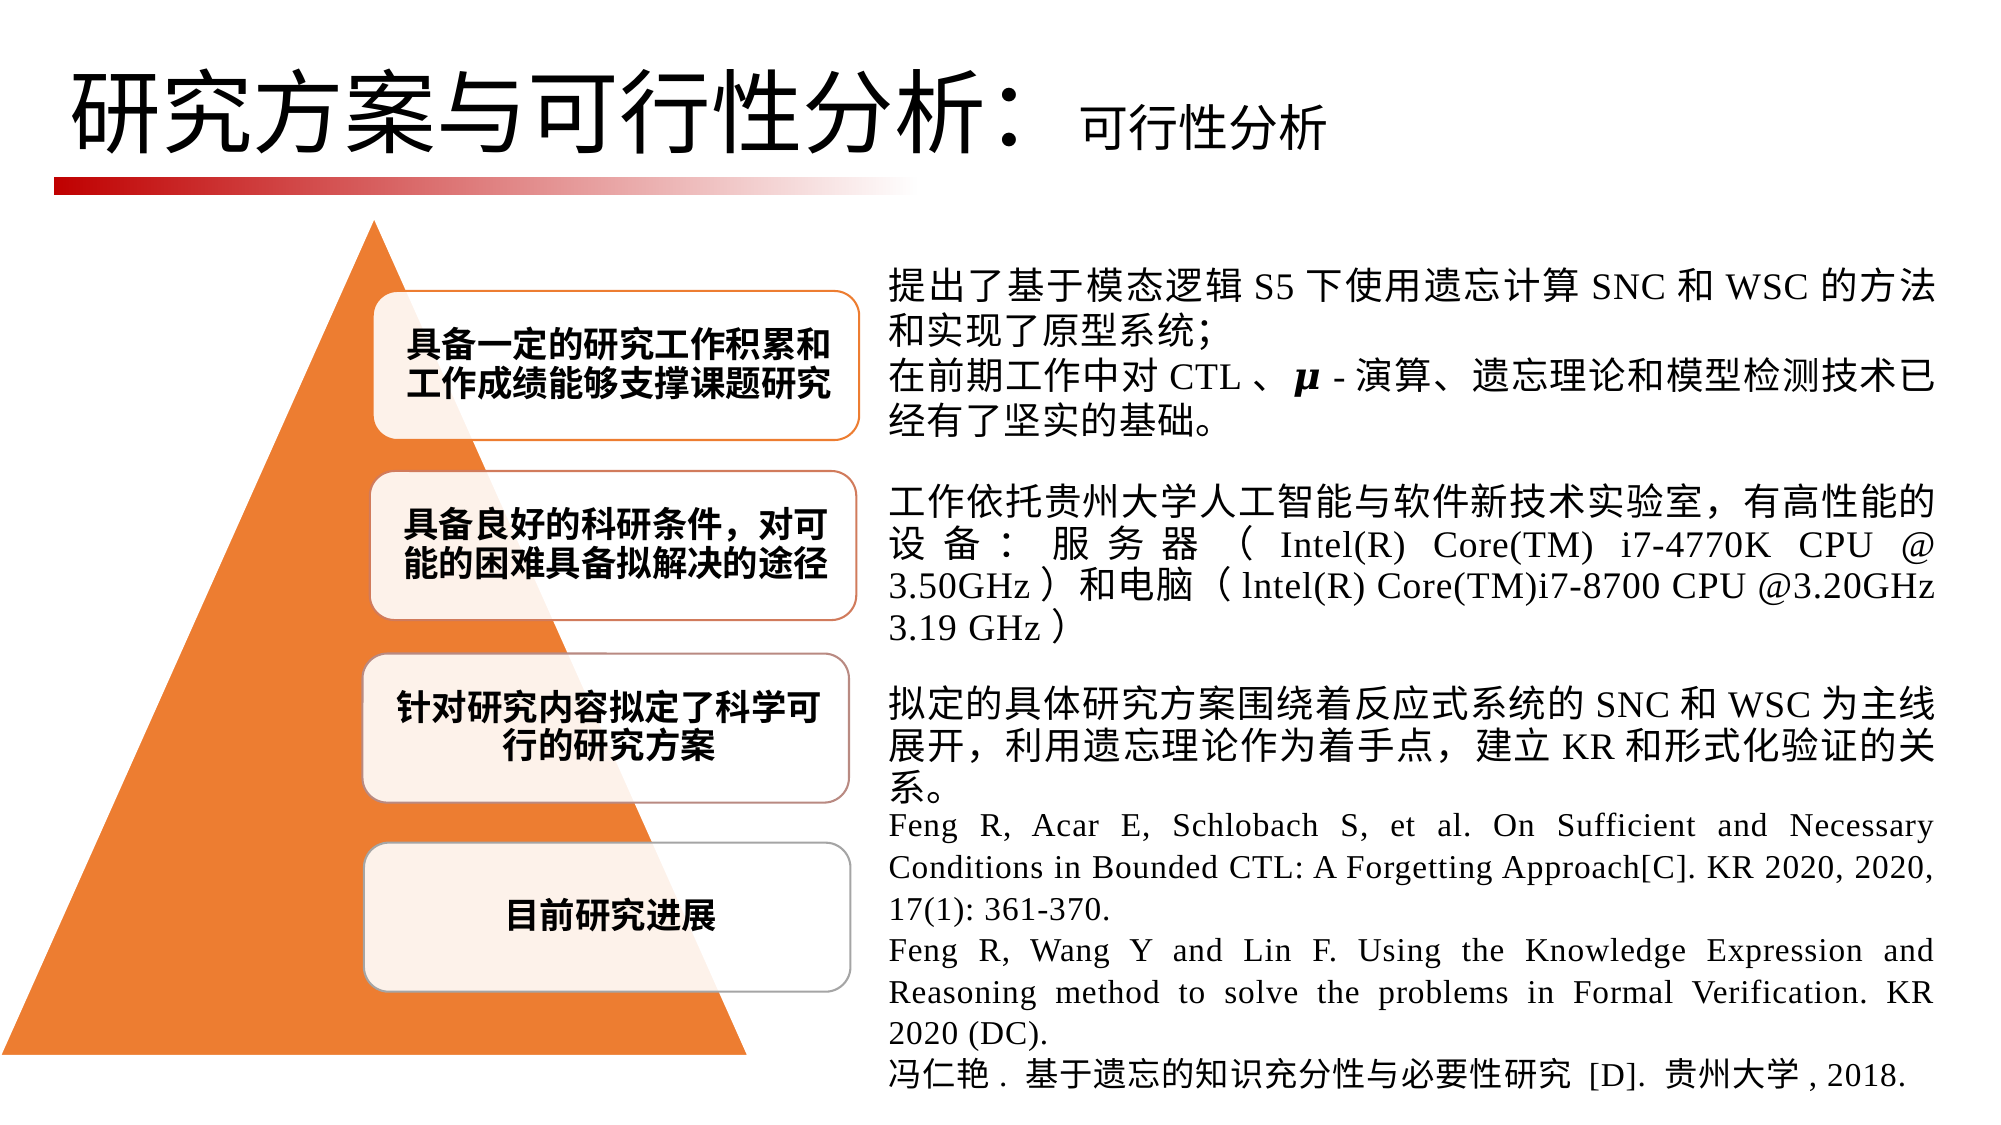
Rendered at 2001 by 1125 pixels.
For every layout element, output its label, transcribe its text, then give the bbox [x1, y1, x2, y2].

text_box 拟定的具体研究方案围绕着反应式系统的SNC和WSC为主线展开，利用遗忘理论作为着手点，建立KR和形式化验证的关系。 [873, 676, 1953, 794]
text_box 工作依托贵州大学人工智能与软件新技术实验室，有高性能的设备：服务器（Intel(R) Core(TM) i7-4770K CPU @ 3.50GHz）和电脑（lntel(R) Core(TM)i7-8700 CPU @3.20GHz 3.19 GHz） [873, 474, 1953, 656]
title 研究方案与可行性分析：可行性分析 [54, 59, 1863, 175]
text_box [0, 217, 861, 1056]
text_box Feng R, Acar E, Schlobach S, et al. On Sufficient and Necessary Conditions in Bounded CTL: A Forgetting Approach[C]. KR 2020, 2020, 17(1): 361-370. Feng R, Wang Y and Lin F. Using the Knowledge Expression and Reasoning method to solve the problems in Formal Verification. KR 2020 (DC). 冯仁艳. 基于遗忘的知识充分性与必要性研究 [D]. 贵州大学, 2018. [873, 794, 1953, 1101]
text_box 提出了基于模态逻辑S5下使用遗忘计算SNC和WSC的方法和实现了原型系统； 在前期工作中对CTL、𝝁-演算、遗忘理论和模型检测技术已经有了坚实的基础。 [873, 254, 1953, 450]
